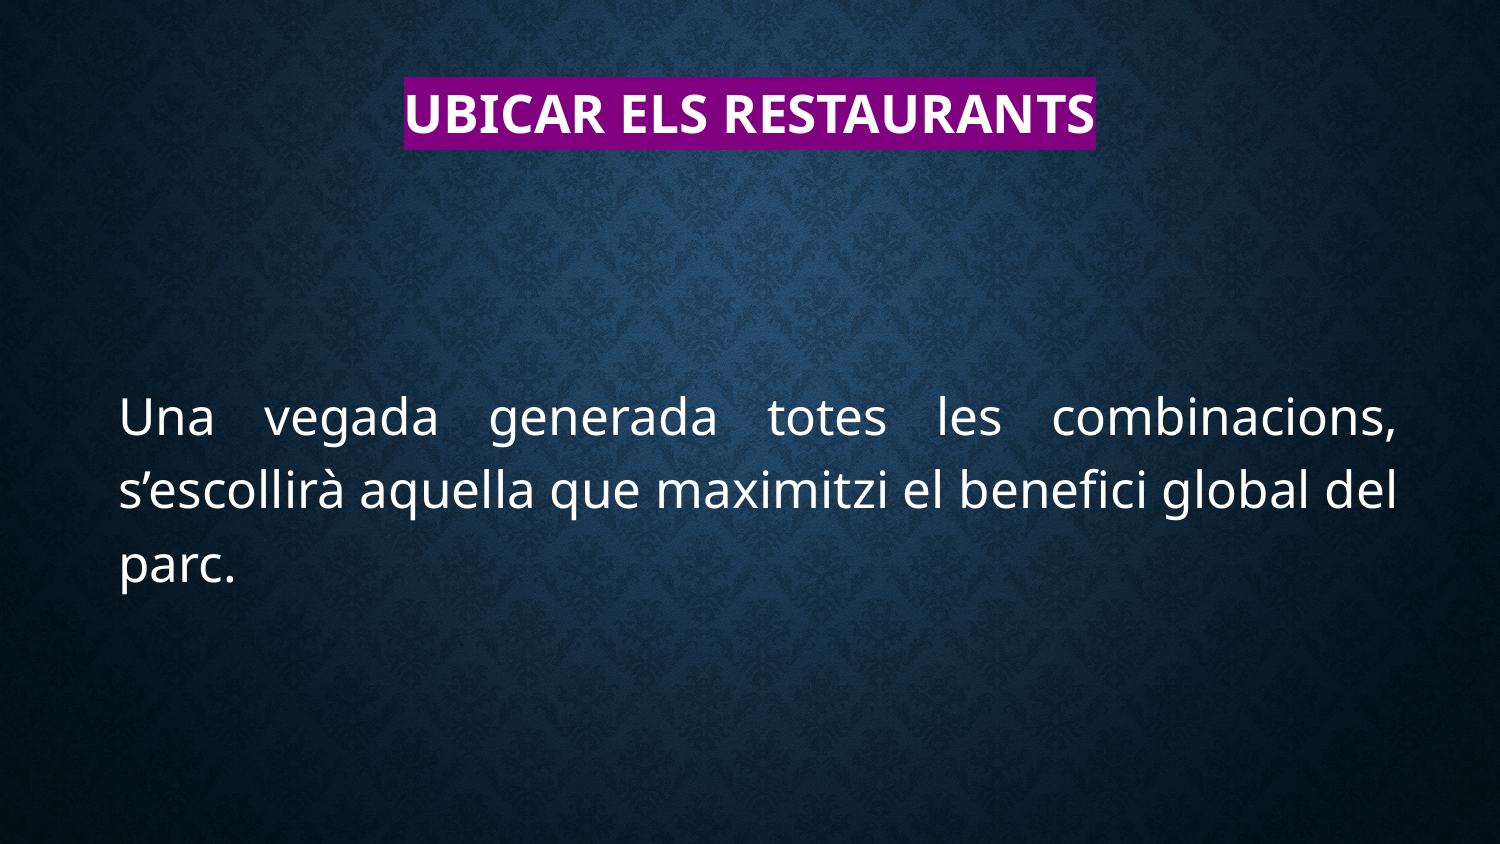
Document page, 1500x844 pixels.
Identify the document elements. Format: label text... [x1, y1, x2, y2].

list Una vegada generada totes les combinacions, s’escollirà aquella que maximitzi el benefici global del parc. [85, 356, 1415, 608]
title Ubicar els restaurants [51, 72, 1449, 167]
